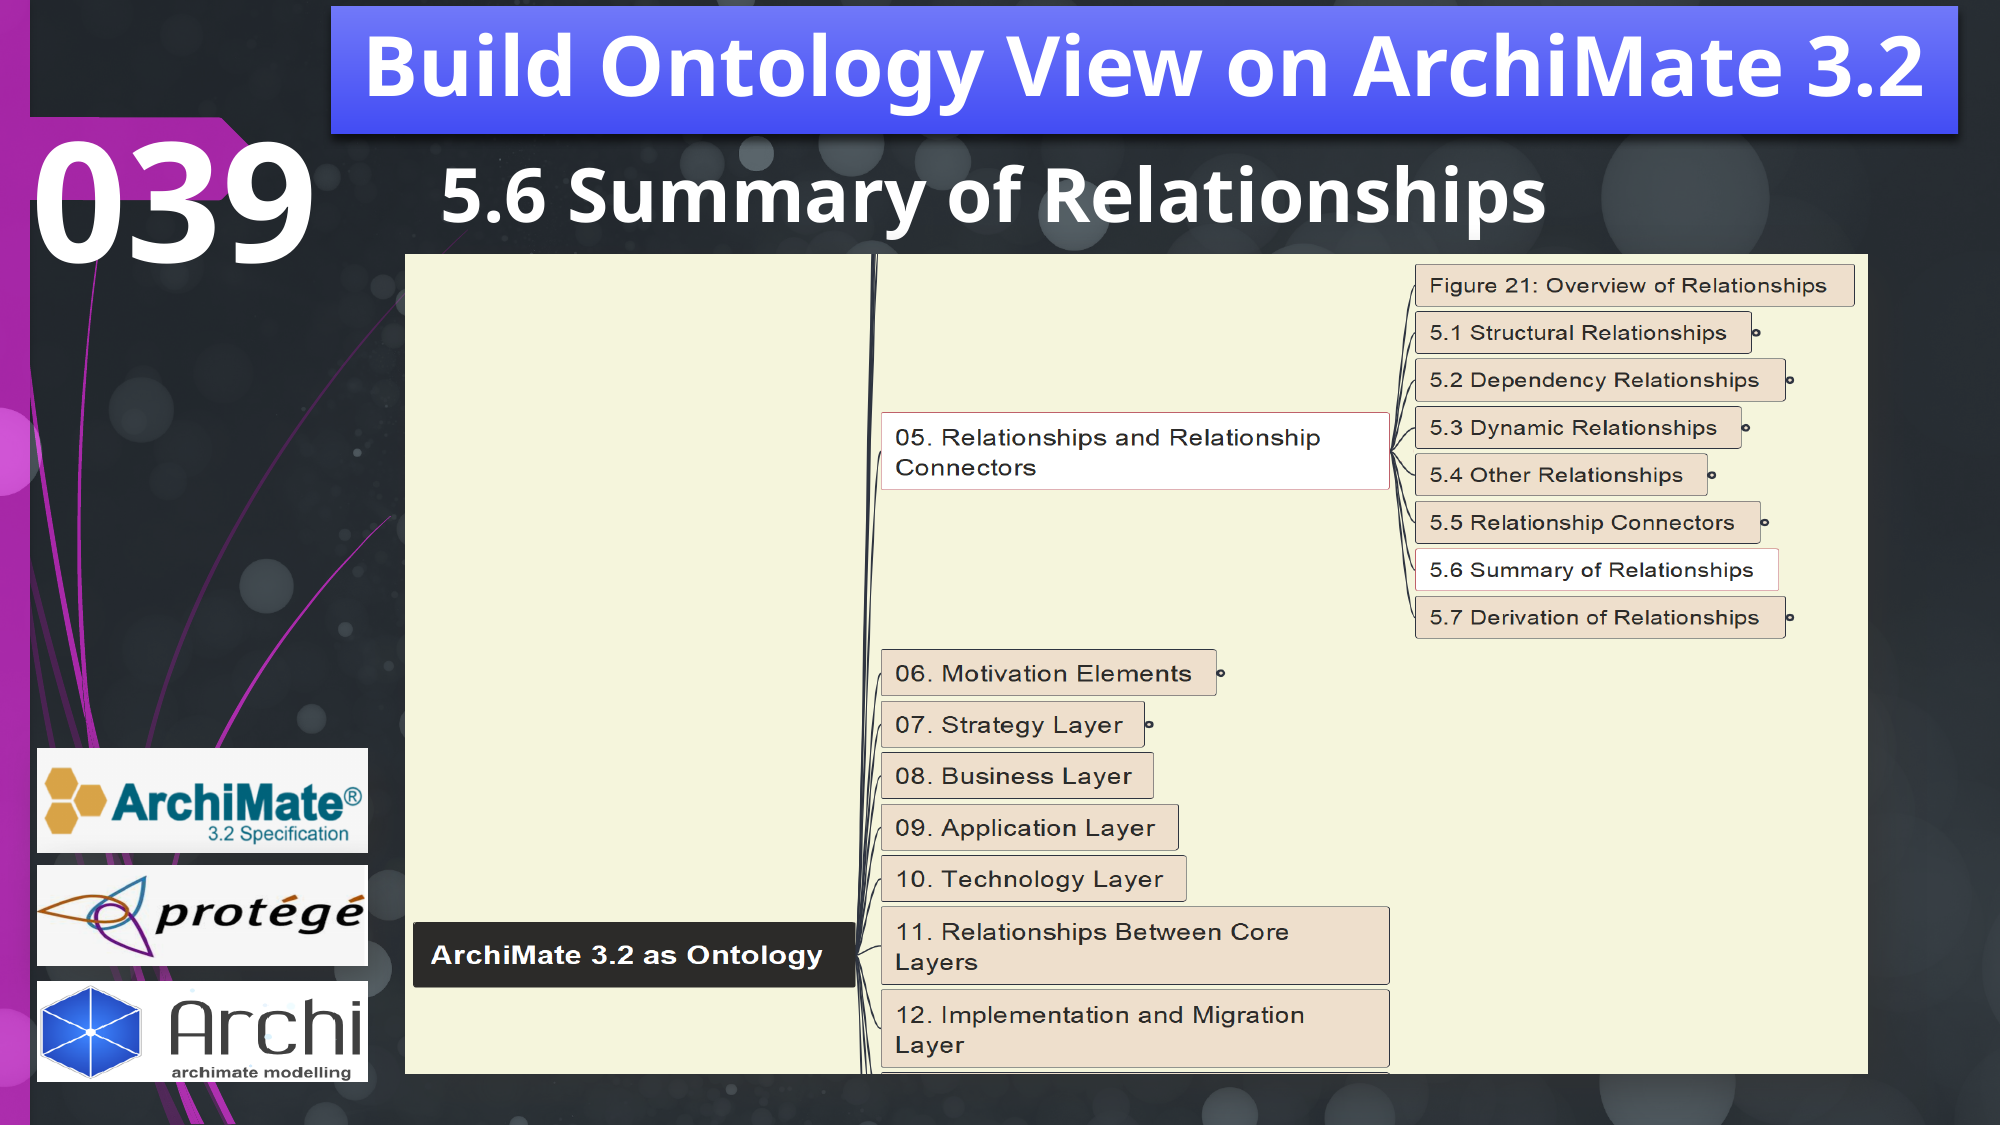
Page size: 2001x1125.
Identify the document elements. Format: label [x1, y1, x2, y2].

picture [0, 0, 2000, 1125]
list [405, 254, 1868, 1075]
